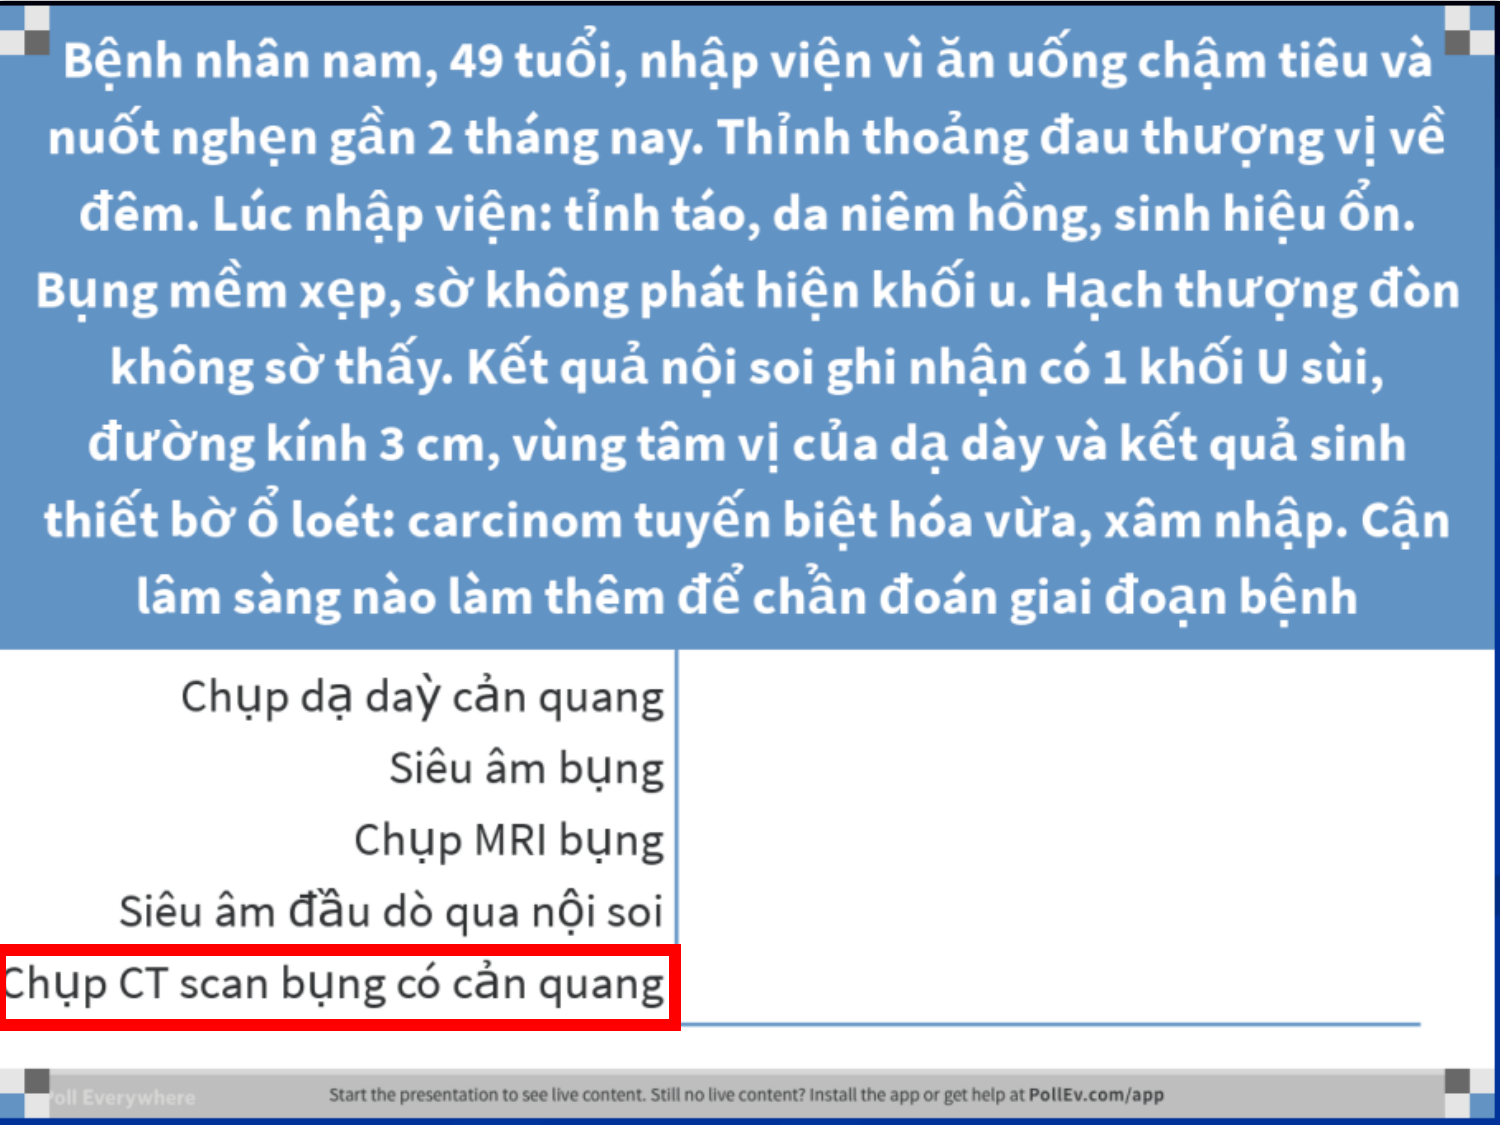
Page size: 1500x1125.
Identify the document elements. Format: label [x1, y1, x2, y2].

text_box [0, 1, 1500, 1125]
